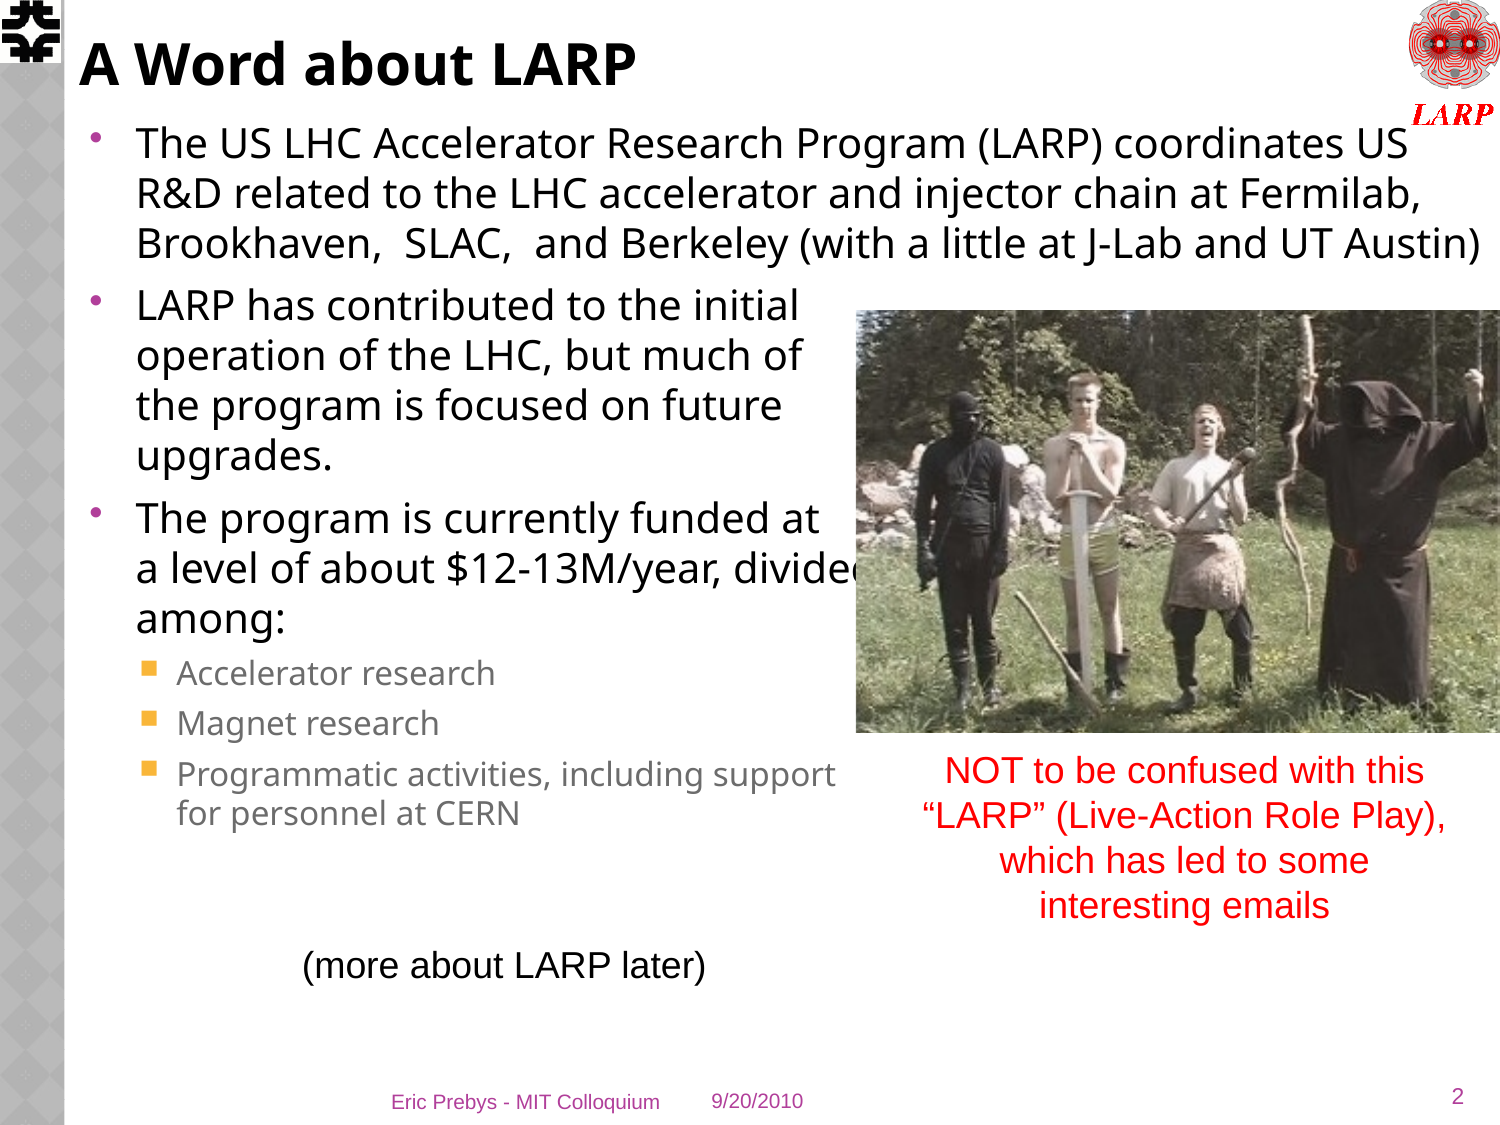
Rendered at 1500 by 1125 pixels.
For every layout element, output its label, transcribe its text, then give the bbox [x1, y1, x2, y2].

title A Word about LARP [72, 24, 1428, 98]
footer Eric Prebys - MIT Colloquium [75, 1075, 675, 1114]
slide_number 2 [1367, 1071, 1465, 1110]
picture [0, 0, 61, 63]
text_box (more about LARP later) [239, 934, 769, 994]
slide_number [696, 1075, 1025, 1114]
table_cell Gauss [0, 0, 65, 1125]
list The US LHC Accelerator Research Program (LARP) coordinates US R&D related to the LHC accelerator and injector chain at Fermilab, Brookhaven, SLAC, and Berkeley (with a little at J-Lab and UT Austin) LARP has contributed to the initial operation of the LHC, but much of the program is focused on future upgrades. The program is currently funded at a level of about $12-13M/year, divided among: Accelerator research Magnet research Programmatic activities, including support for personnel at CERN [75, 108, 1500, 336]
picture [1406, 0, 1500, 108]
text_box NOT to be confused with this “LARP” (Live-Action Role Play), which has led to some interesting emails [894, 744, 1475, 934]
picture [855, 310, 1500, 733]
